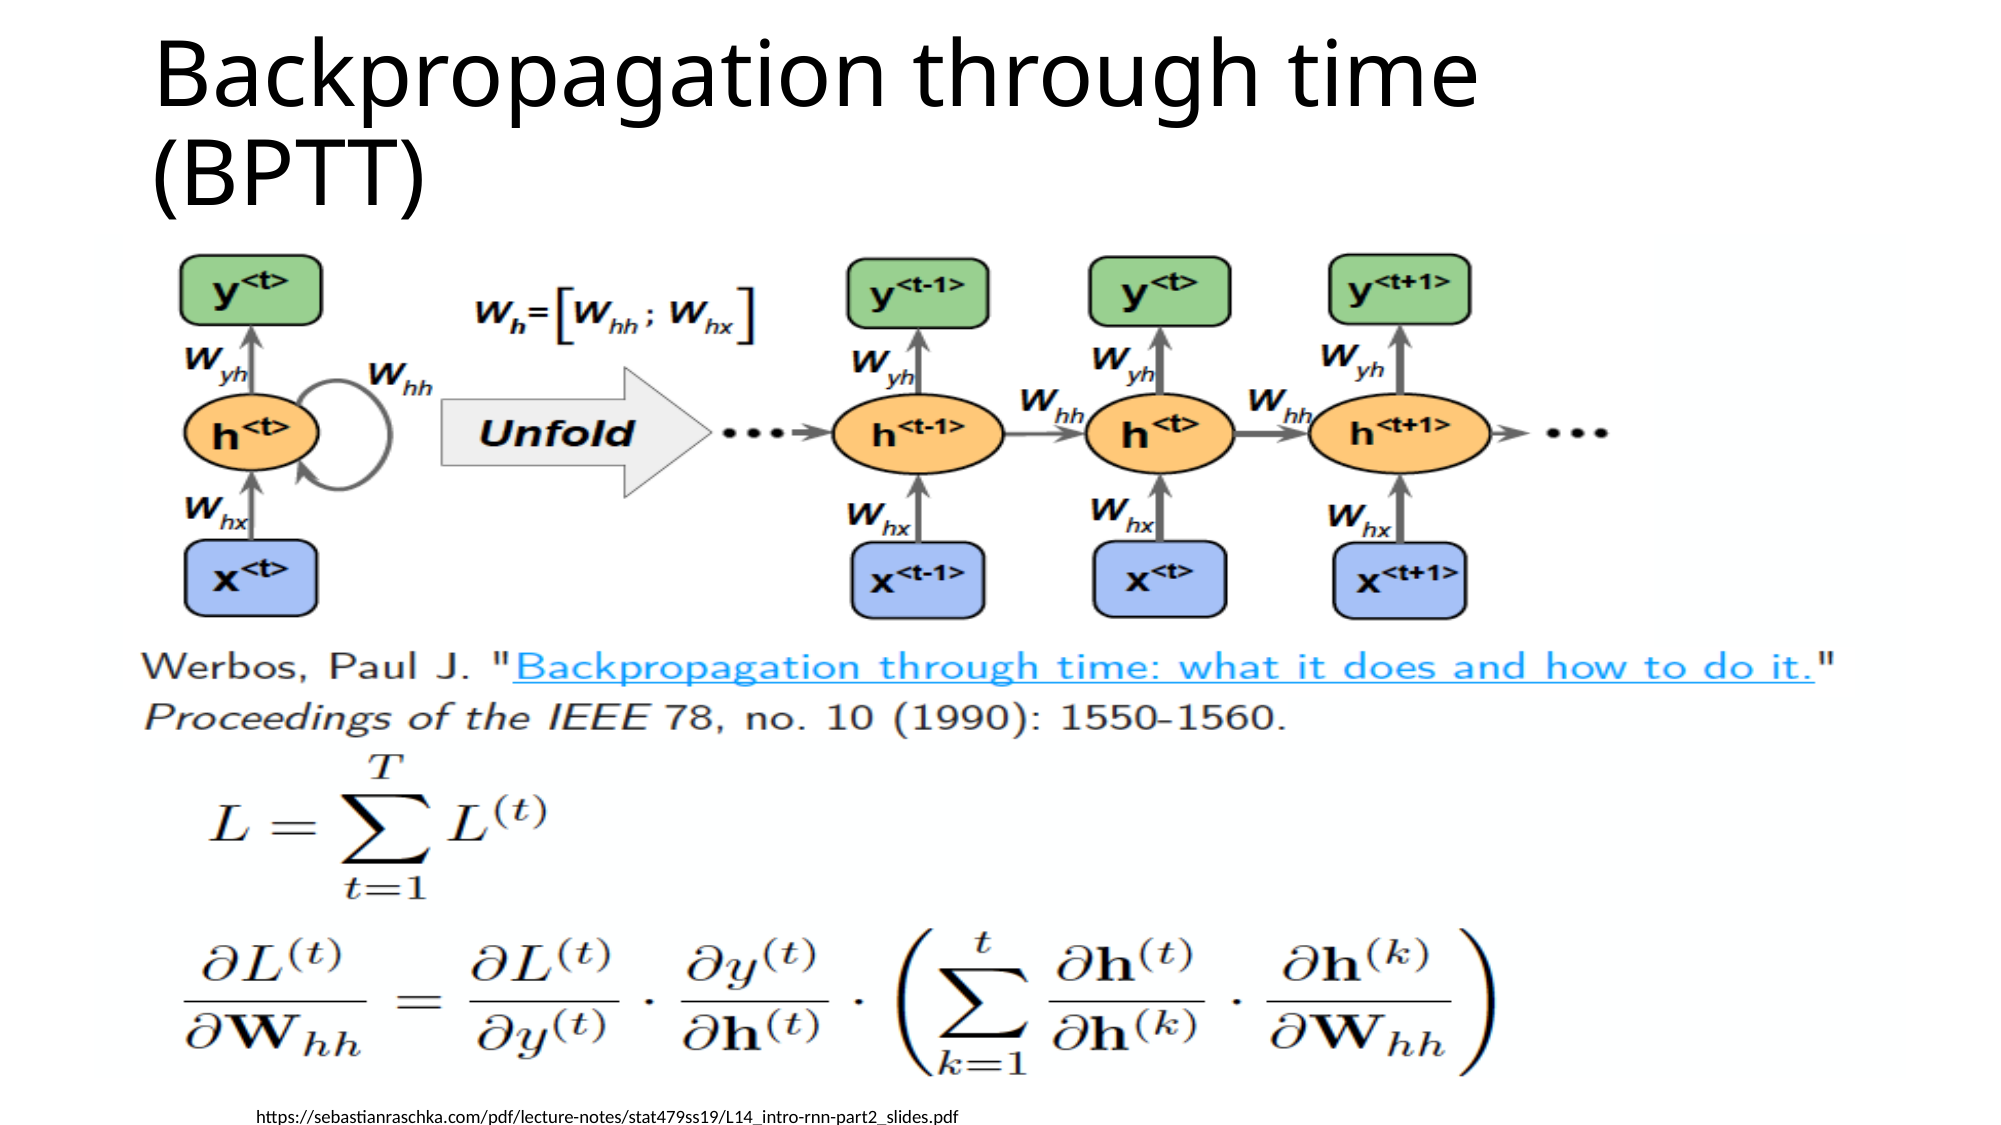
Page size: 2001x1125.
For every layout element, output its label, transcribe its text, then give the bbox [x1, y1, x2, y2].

text_box https://sebastianraschka.com/pdf/lecture-notes/stat479ss19/L14_intro-rnn-part2_slides.pdf [241, 1097, 973, 1125]
picture [94, 234, 1906, 1078]
title Backpropagation through time (BPTT) [137, 17, 1863, 234]
